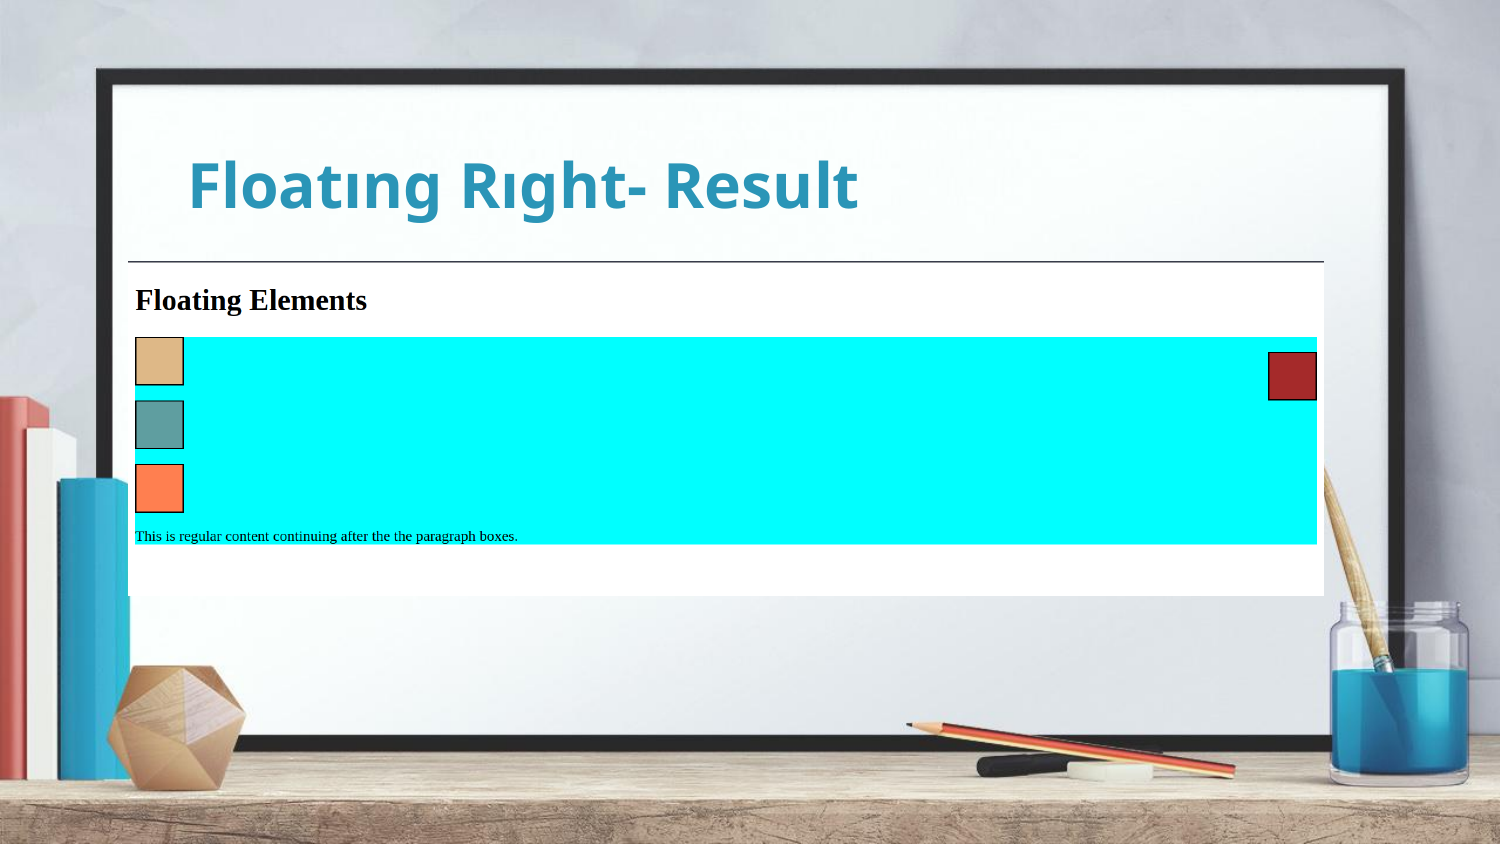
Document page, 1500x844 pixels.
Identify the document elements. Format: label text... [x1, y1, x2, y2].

title Floatıng Rıght- Result [172, 130, 1324, 254]
picture [0, 0, 1500, 844]
